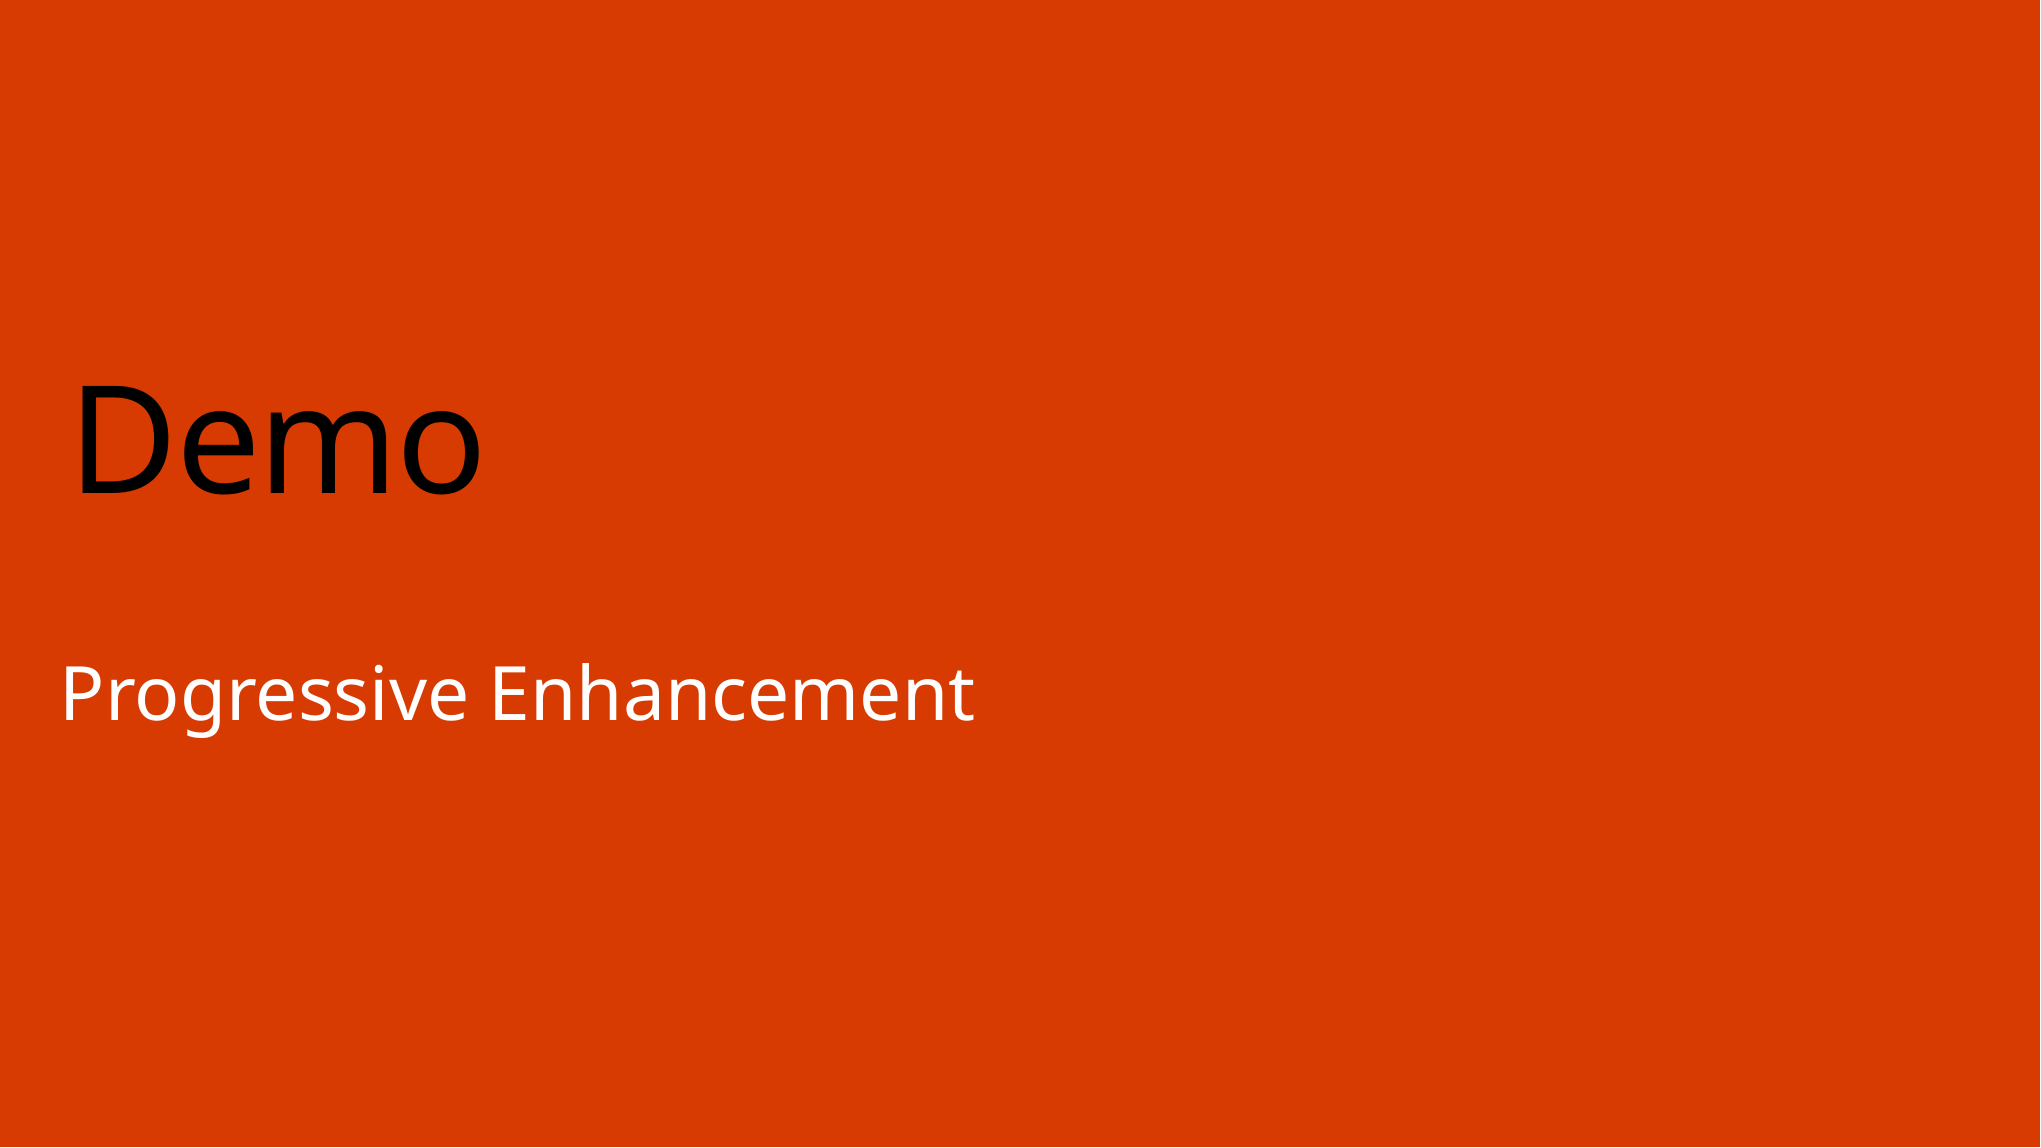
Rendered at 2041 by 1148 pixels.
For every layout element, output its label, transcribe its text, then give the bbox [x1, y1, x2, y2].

title Demo [45, 348, 1996, 543]
text_box Progressive Enhancement [45, 648, 1695, 770]
